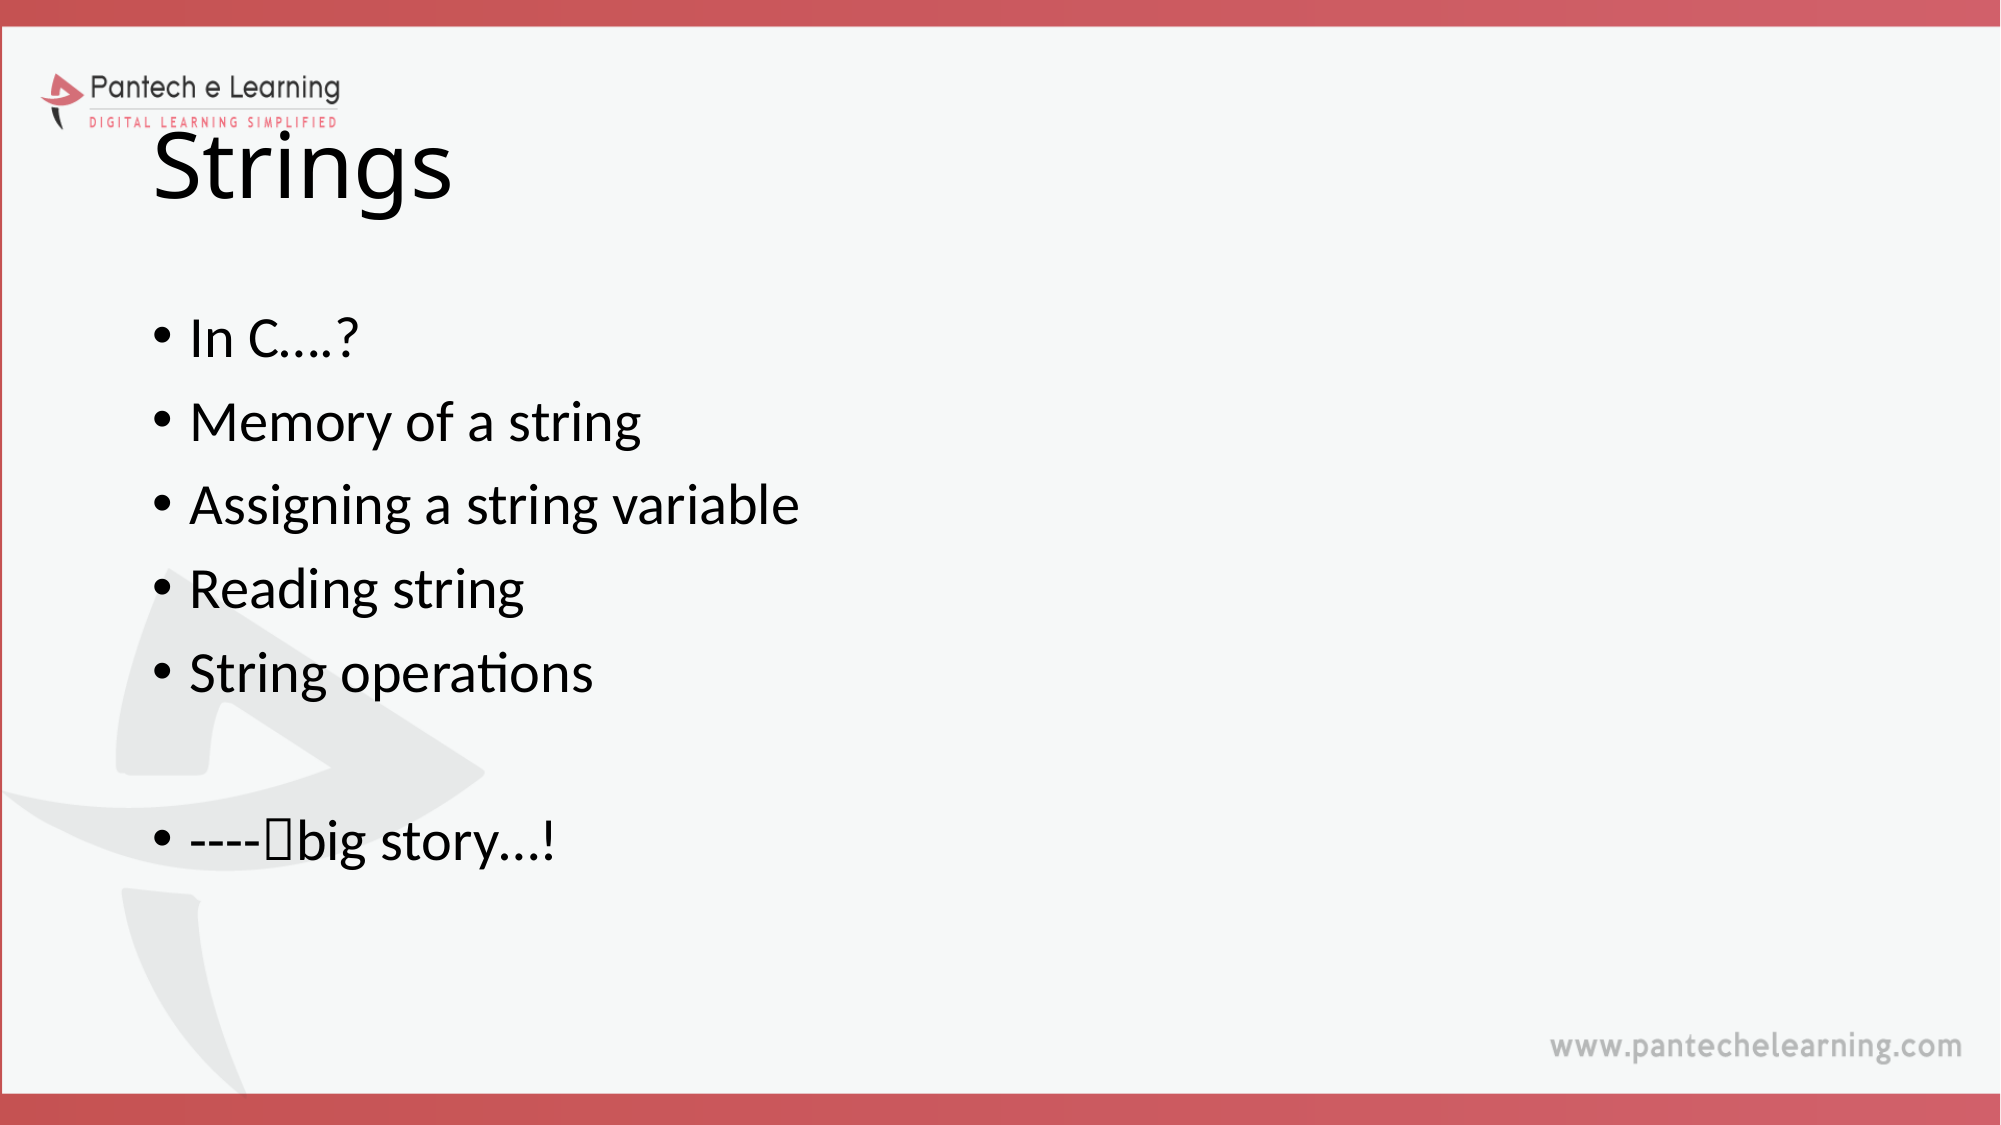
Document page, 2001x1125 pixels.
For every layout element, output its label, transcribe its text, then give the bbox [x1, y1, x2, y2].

list In C….? Memory of a string Assigning a string variable Reading string String operations ----big story…! [137, 299, 1863, 1014]
picture [0, 0, 2001, 1125]
title Strings [137, 59, 1863, 278]
